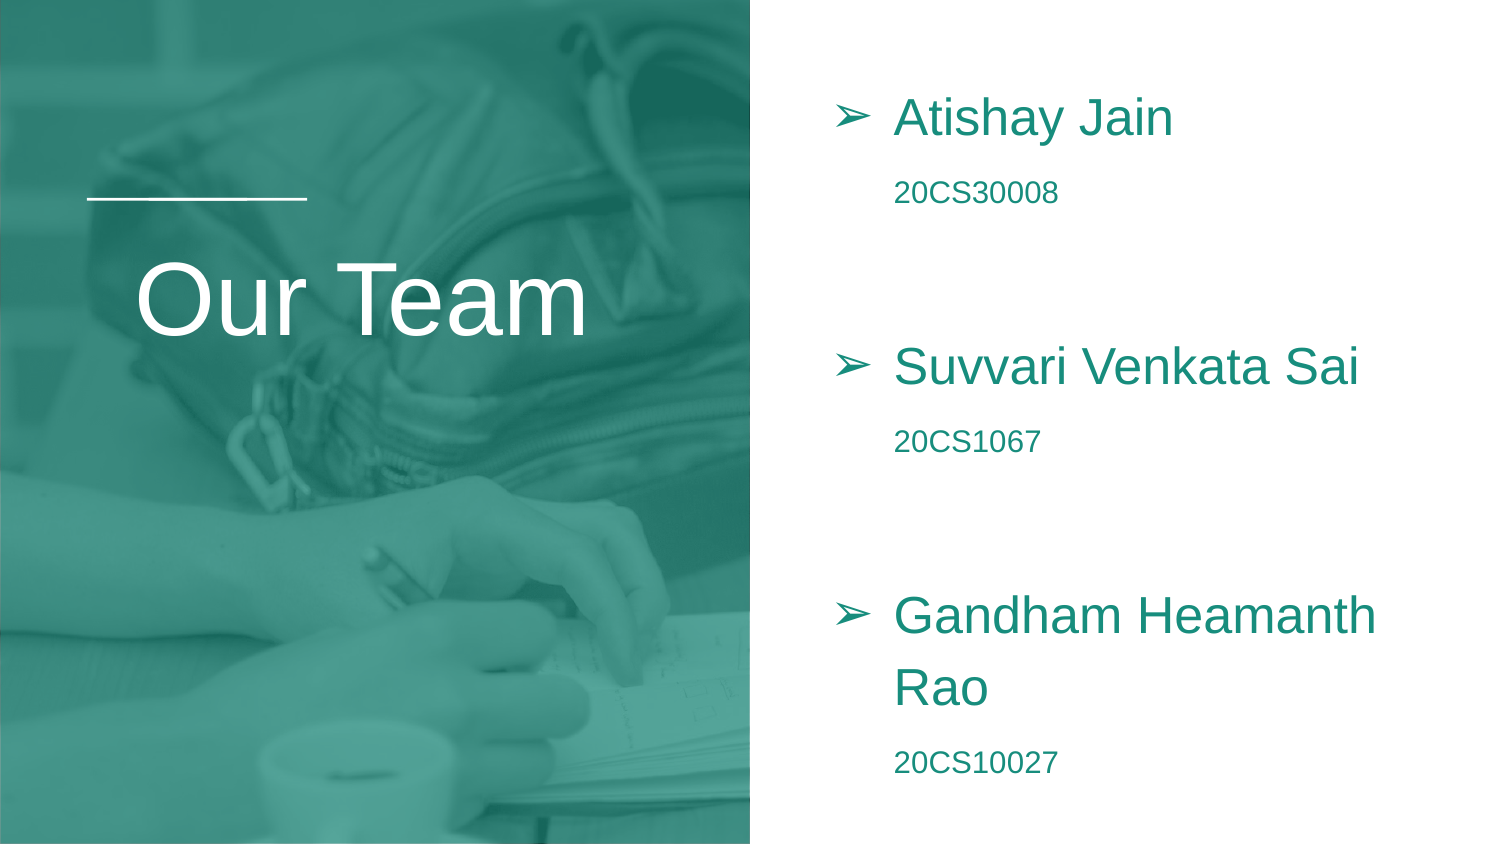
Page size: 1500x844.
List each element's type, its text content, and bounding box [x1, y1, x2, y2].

title Our Team [119, 216, 662, 494]
list Atishay Jain 20CS30008 Suvvari Venkata Sai 20CS1067 Gandham Heamanth Rao 20CS10027 [803, 58, 1474, 816]
